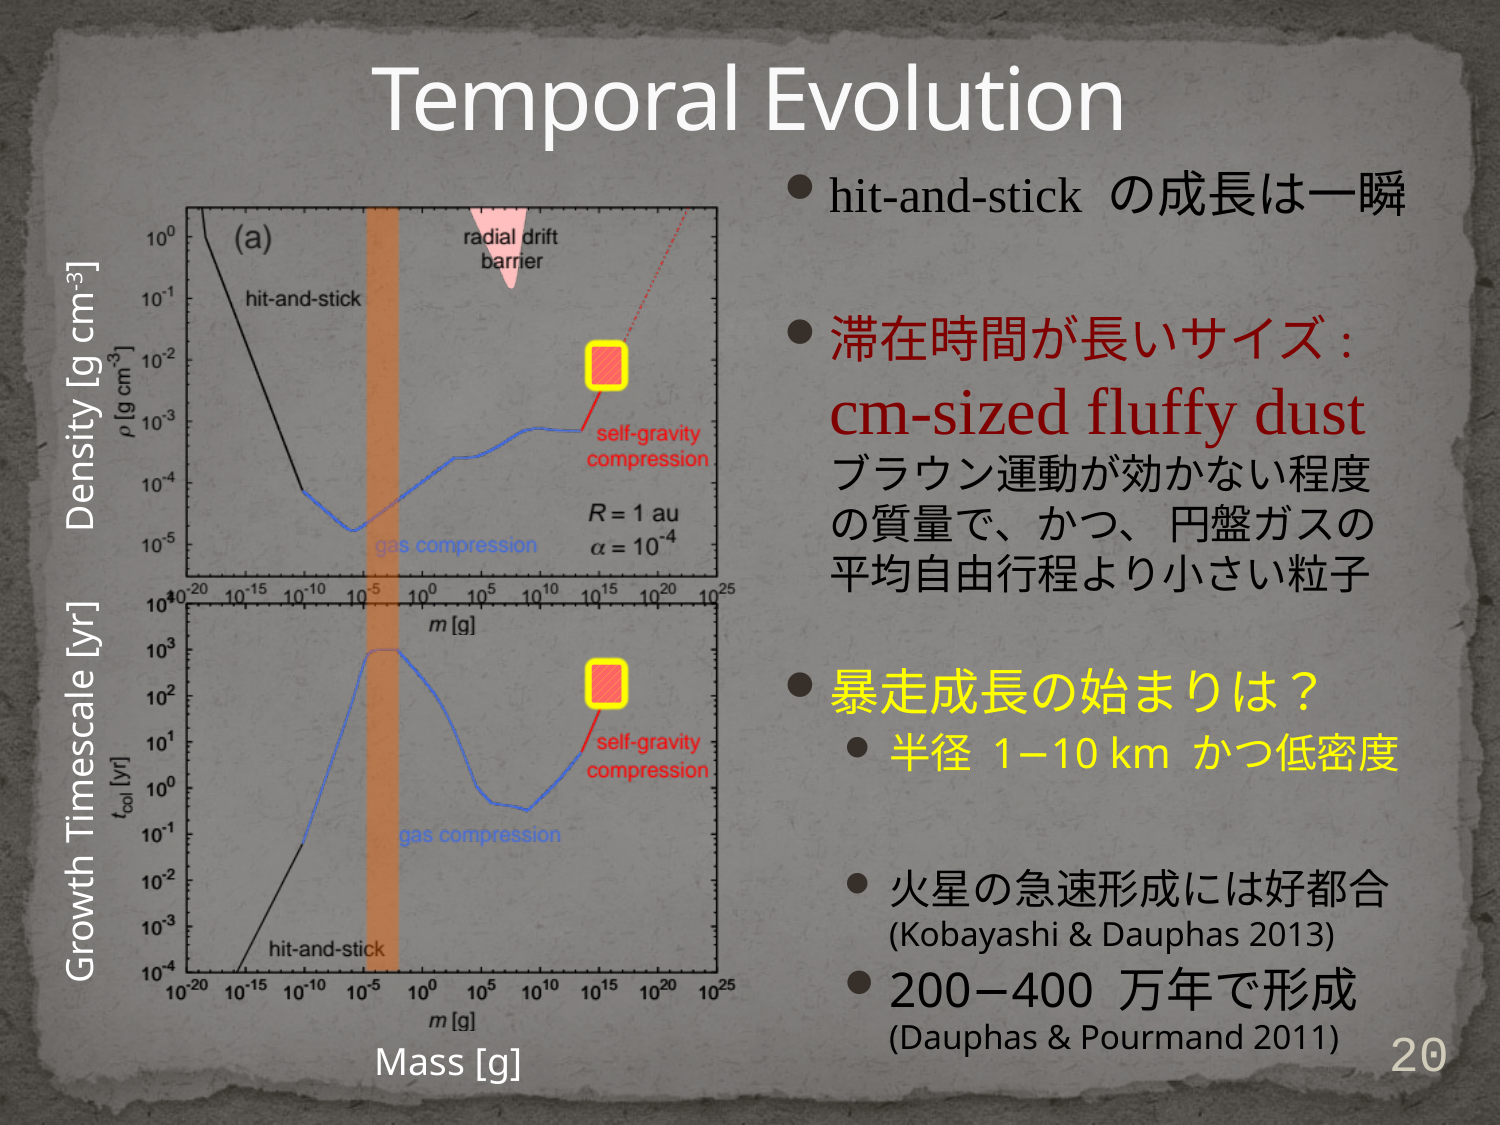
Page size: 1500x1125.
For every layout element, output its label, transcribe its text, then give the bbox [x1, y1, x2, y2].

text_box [51, 188, 746, 1087]
list hit-and-stick の成長は一瞬 滞在時間が長いサイズ: cm-sized fluffy dust ブラウン運動が効かない程度の質量で、かつ、 円盤ガスの平均自由行程より小さい粒子 暴走成長の始まりは？ 半径 1−10 km かつ低密度 火星の急速形成には好都合 (Kobayashi & Dauphas 2013) 200−400 万年で形成 (Dauphas & Pourmand 2011) [769, 155, 1425, 1089]
title Temporal Evolution [74, 24, 1425, 156]
slide_number 20 [1425, 1014, 1449, 1089]
